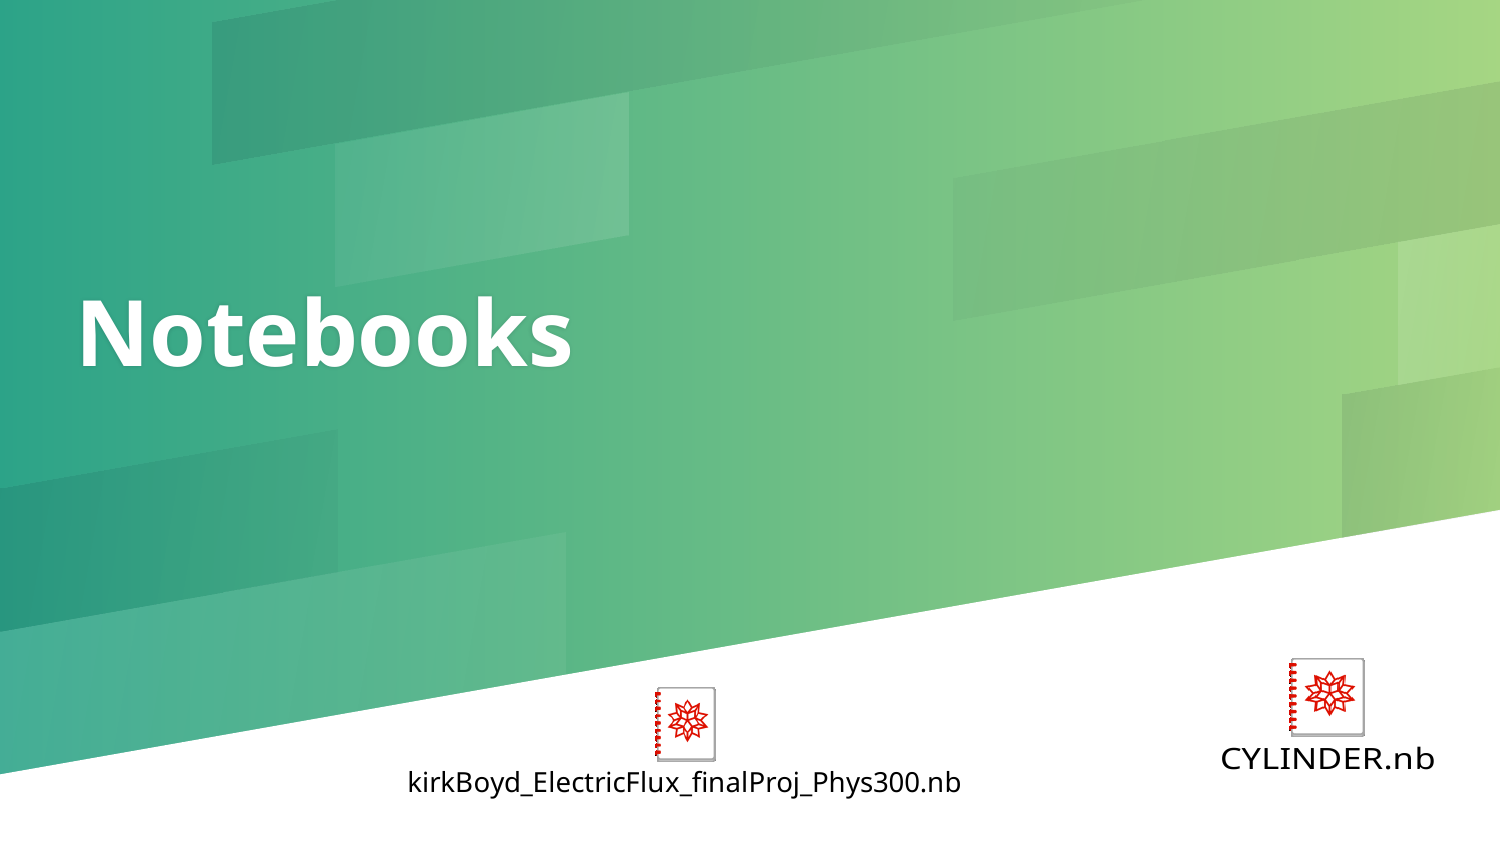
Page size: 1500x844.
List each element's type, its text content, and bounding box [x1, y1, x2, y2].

title Notebooks [75, 234, 975, 425]
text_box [363, 687, 1005, 814]
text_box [1201, 658, 1454, 793]
